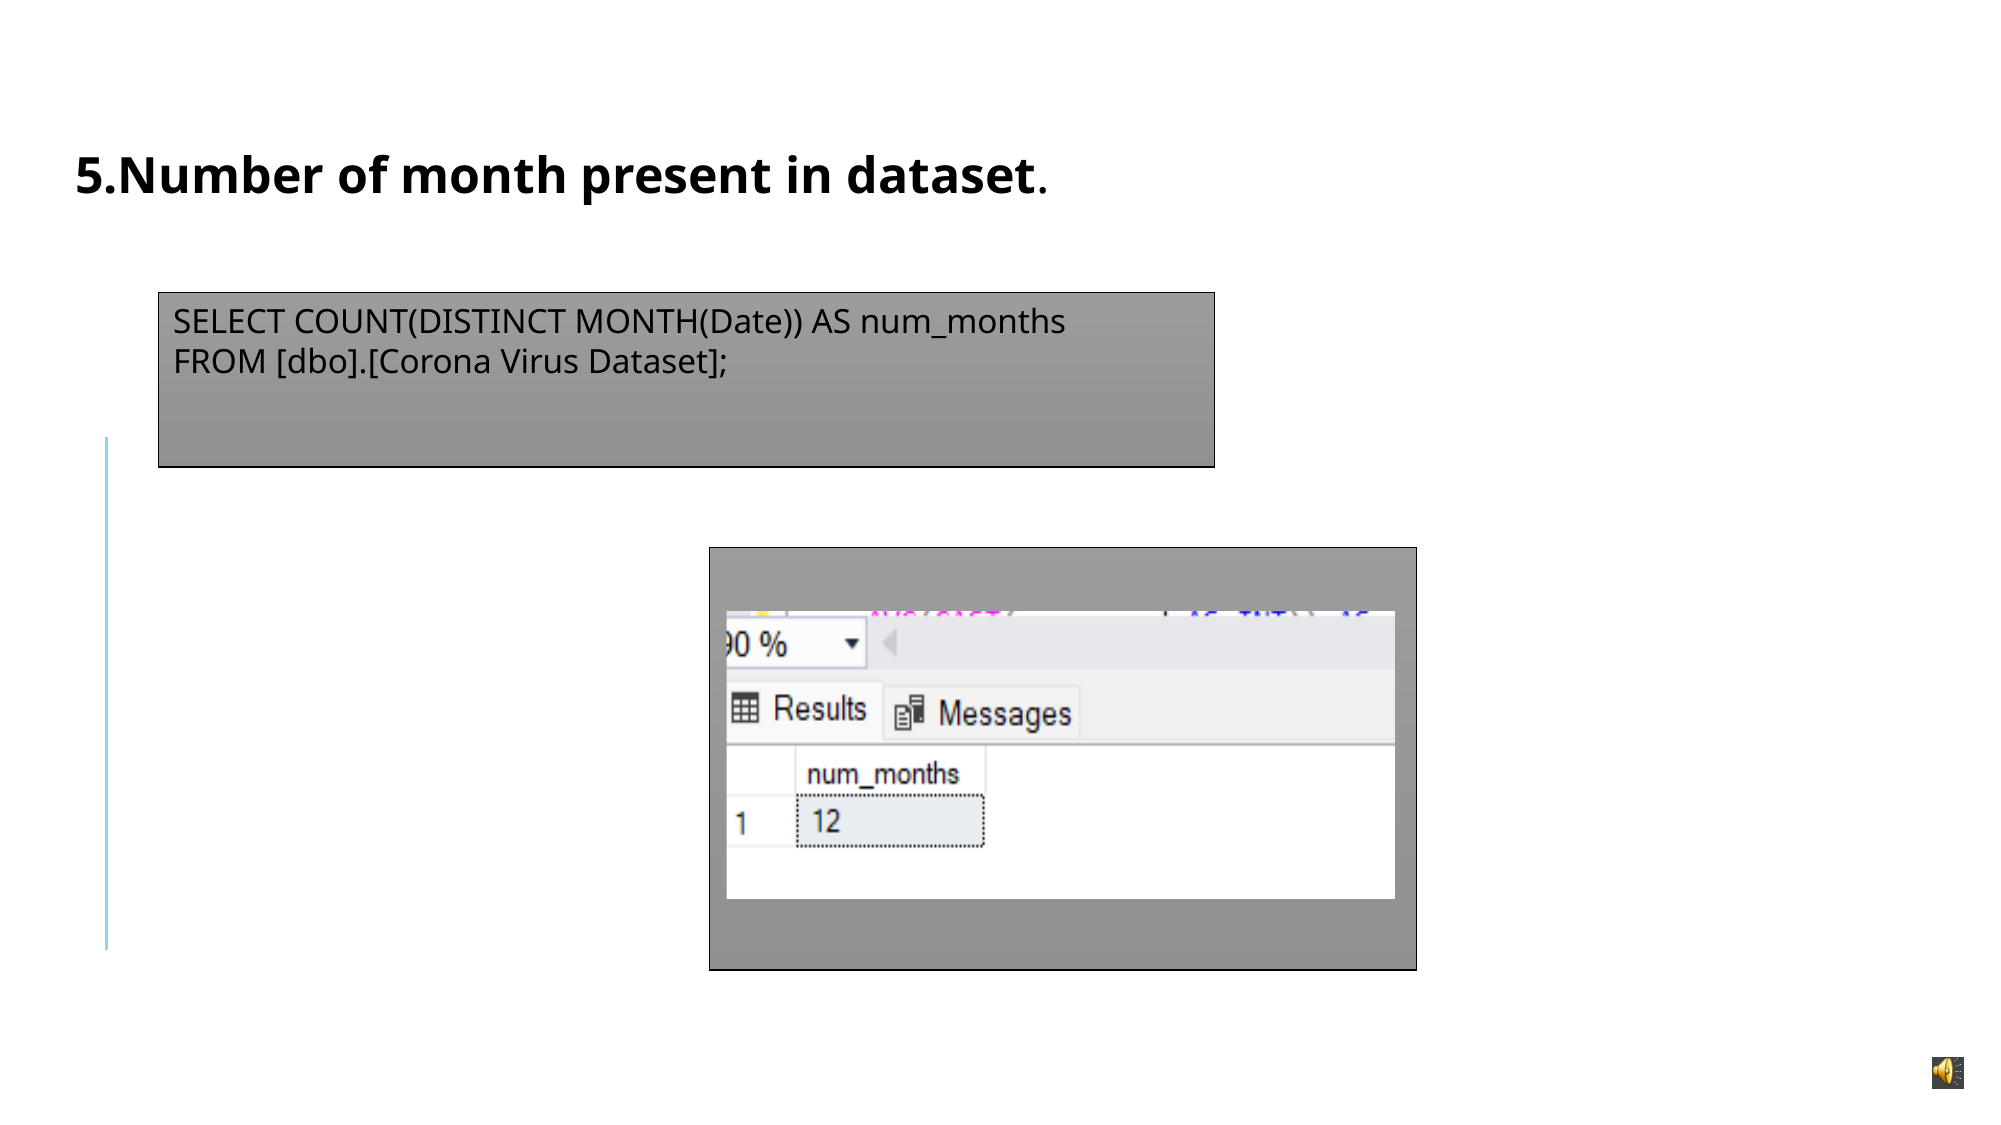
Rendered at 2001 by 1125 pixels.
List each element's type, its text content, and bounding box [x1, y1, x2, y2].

text_box 5.Number of month present in dataset. [60, 136, 1066, 212]
picture [726, 611, 1395, 899]
picture [1931, 1056, 1965, 1090]
text_box [709, 547, 1417, 971]
text_box SELECT COUNT(DISTINCT MONTH(Date)) AS num_months FROM [dbo].[Corona Virus Dataset]; [158, 292, 1215, 468]
